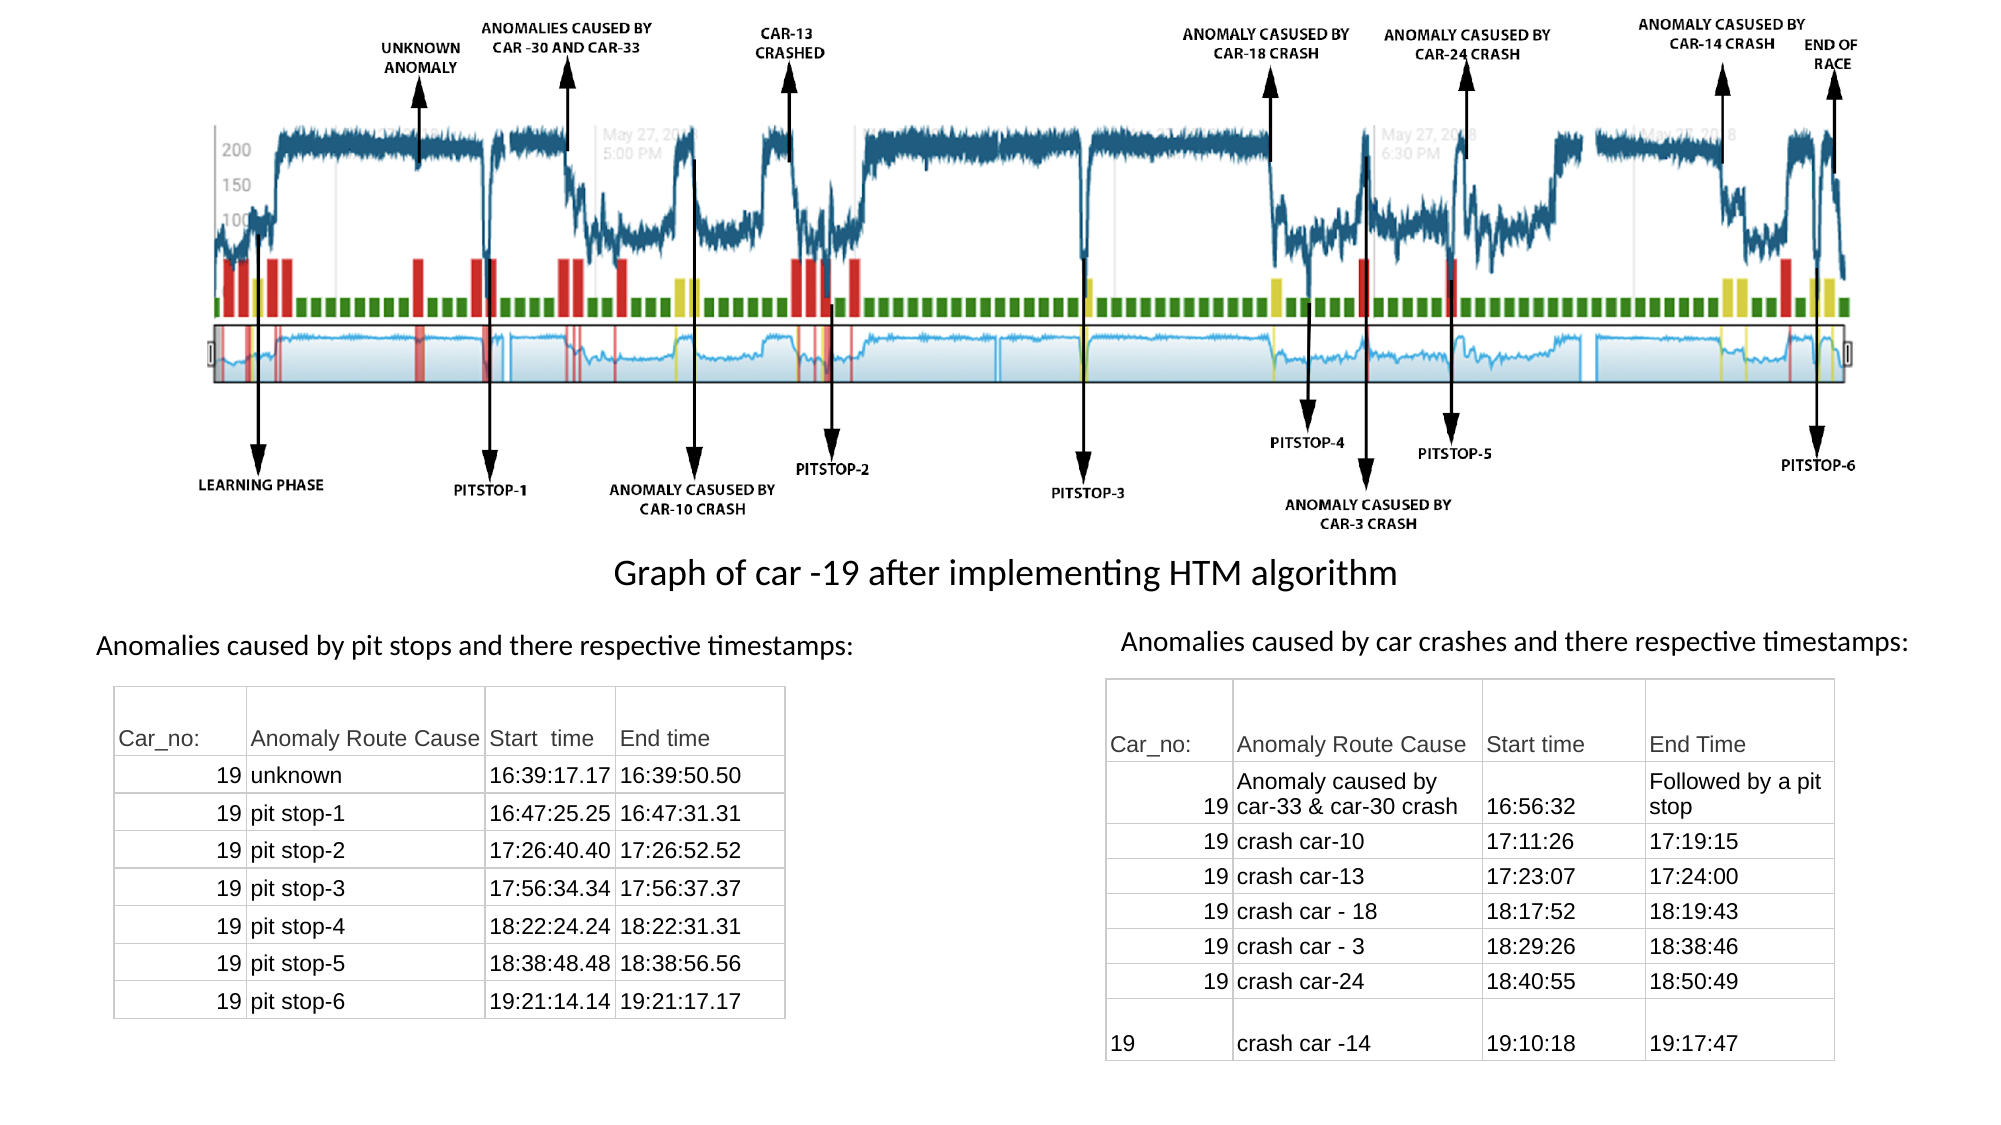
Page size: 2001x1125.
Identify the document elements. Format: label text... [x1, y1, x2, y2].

table_cell 19:10:18 [1483, 999, 1645, 1060]
table_cell 18:22:31.31 [616, 906, 784, 943]
table_cell crash car - 18 [1234, 894, 1482, 928]
table_cell 17:26:52.52 [616, 831, 784, 867]
table_cell 19 [115, 981, 246, 1018]
table_cell unknown [247, 756, 484, 792]
table_cell 19 [1107, 894, 1232, 928]
table_cell 18:38:48.48 [486, 944, 615, 980]
table_cell 16:56:32 [1483, 762, 1645, 823]
table_cell 18:38:46 [1646, 929, 1834, 963]
table_header Start time [486, 687, 615, 755]
table_cell 18:50:49 [1646, 964, 1834, 998]
table_cell 19 [1107, 999, 1232, 1060]
table_header Car_no: [1107, 680, 1232, 761]
table_header Anomaly Route Cause [1234, 680, 1482, 761]
table_cell crash car -14 [1234, 999, 1482, 1060]
table_cell 19 [1107, 929, 1232, 963]
table_cell 19 [1107, 964, 1232, 998]
table_header Start time [1483, 680, 1645, 761]
picture [186, 3, 1867, 533]
table_cell 19 [115, 831, 246, 867]
table_cell 18:17:52 [1483, 894, 1645, 928]
table_cell 17:19:15 [1646, 824, 1834, 858]
table_cell 19 [115, 906, 246, 943]
table_cell crash car - 3 [1234, 929, 1482, 963]
table_cell pit stop-6 [247, 981, 484, 1018]
table_cell 19 [115, 869, 246, 905]
table_header End time [616, 687, 784, 755]
table_cell crash car-24 [1234, 964, 1482, 998]
table_cell 17:56:34.34 [486, 869, 615, 905]
table_cell 17:56:37.37 [616, 869, 784, 905]
table_cell Anomaly caused by car-33 & car-30 crash [1234, 762, 1482, 823]
text_box Graph of car -19 after implementing HTM algorithm [598, 544, 1425, 602]
table_cell 18:22:24.24 [486, 906, 615, 943]
table_cell 17:26:40.40 [486, 831, 615, 867]
table_cell 19:21:17.17 [616, 981, 784, 1018]
table_cell Followed by a pit stop [1646, 762, 1834, 823]
table_cell 19 [115, 756, 246, 792]
table_cell crash car-13 [1234, 859, 1482, 893]
table_cell 18:19:43 [1646, 894, 1834, 928]
table_cell 19 [1107, 762, 1232, 823]
table_cell 16:39:50.50 [616, 756, 784, 792]
table_cell 19:17:47 [1646, 999, 1834, 1060]
table_cell 18:29:26 [1483, 929, 1645, 963]
table_cell pit stop-5 [247, 944, 484, 980]
table_header Car_no: [115, 687, 246, 755]
table_cell 19 [1107, 859, 1232, 893]
table_cell pit stop-1 [247, 794, 484, 830]
table_cell 19:21:14.14 [486, 981, 615, 1018]
table_cell pit stop-2 [247, 831, 484, 867]
table_header End Time [1646, 680, 1834, 761]
table_cell 18:38:56.56 [616, 944, 784, 980]
text_box Anomalies caused by pit stops and there respective timestamps: [81, 618, 1082, 670]
table_cell crash car-10 [1234, 824, 1482, 858]
table_cell 16:39:17.17 [486, 756, 615, 792]
table_cell 16:47:25.25 [486, 794, 615, 830]
table_cell 19 [115, 944, 246, 980]
table_cell 17:24:00 [1646, 859, 1834, 893]
table_cell 17:23:07 [1483, 859, 1645, 893]
text_box Anomalies caused by car crashes and there respective timestamps: [1105, 614, 2000, 666]
table_cell 18:40:55 [1483, 964, 1645, 998]
table_header Anomaly Route Cause [247, 687, 484, 755]
table_cell pit stop-4 [247, 906, 484, 943]
table_cell pit stop-3 [247, 869, 484, 905]
table_cell 16:47:31.31 [616, 794, 784, 830]
table_cell 17:11:26 [1483, 824, 1645, 858]
table_cell 19 [1107, 824, 1232, 858]
table_cell 19 [115, 794, 246, 830]
